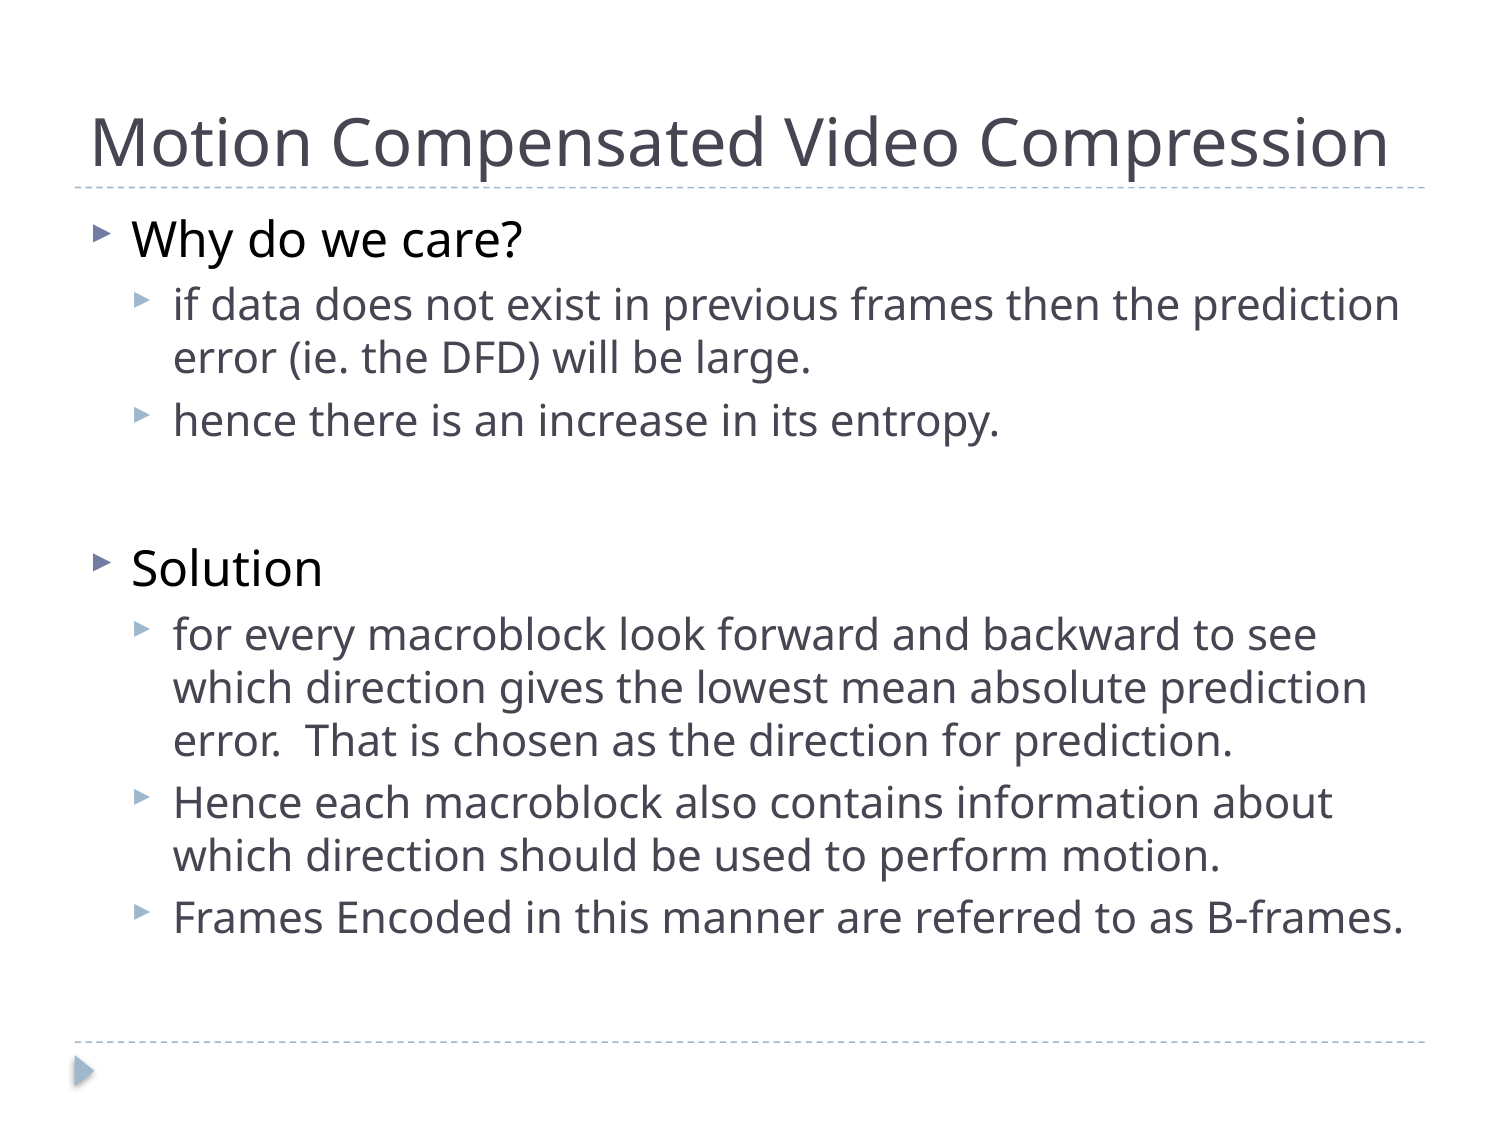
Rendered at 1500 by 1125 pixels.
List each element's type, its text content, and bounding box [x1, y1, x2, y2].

title Motion Compensated Video Compression [75, 24, 1425, 188]
list Why do we care? if data does not exist in previous frames then the prediction error (ie. the DFD) will be large. hence there is an increase in its entropy. Solution for every macroblock look forward and backward to see which direction gives the lowest mean absolute prediction error. That is chosen as the direction for prediction. Hence each macroblock also contains information about which direction should be used to perform motion. Frames Encoded in this manner are referred to as B-frames. [75, 200, 1425, 1010]
